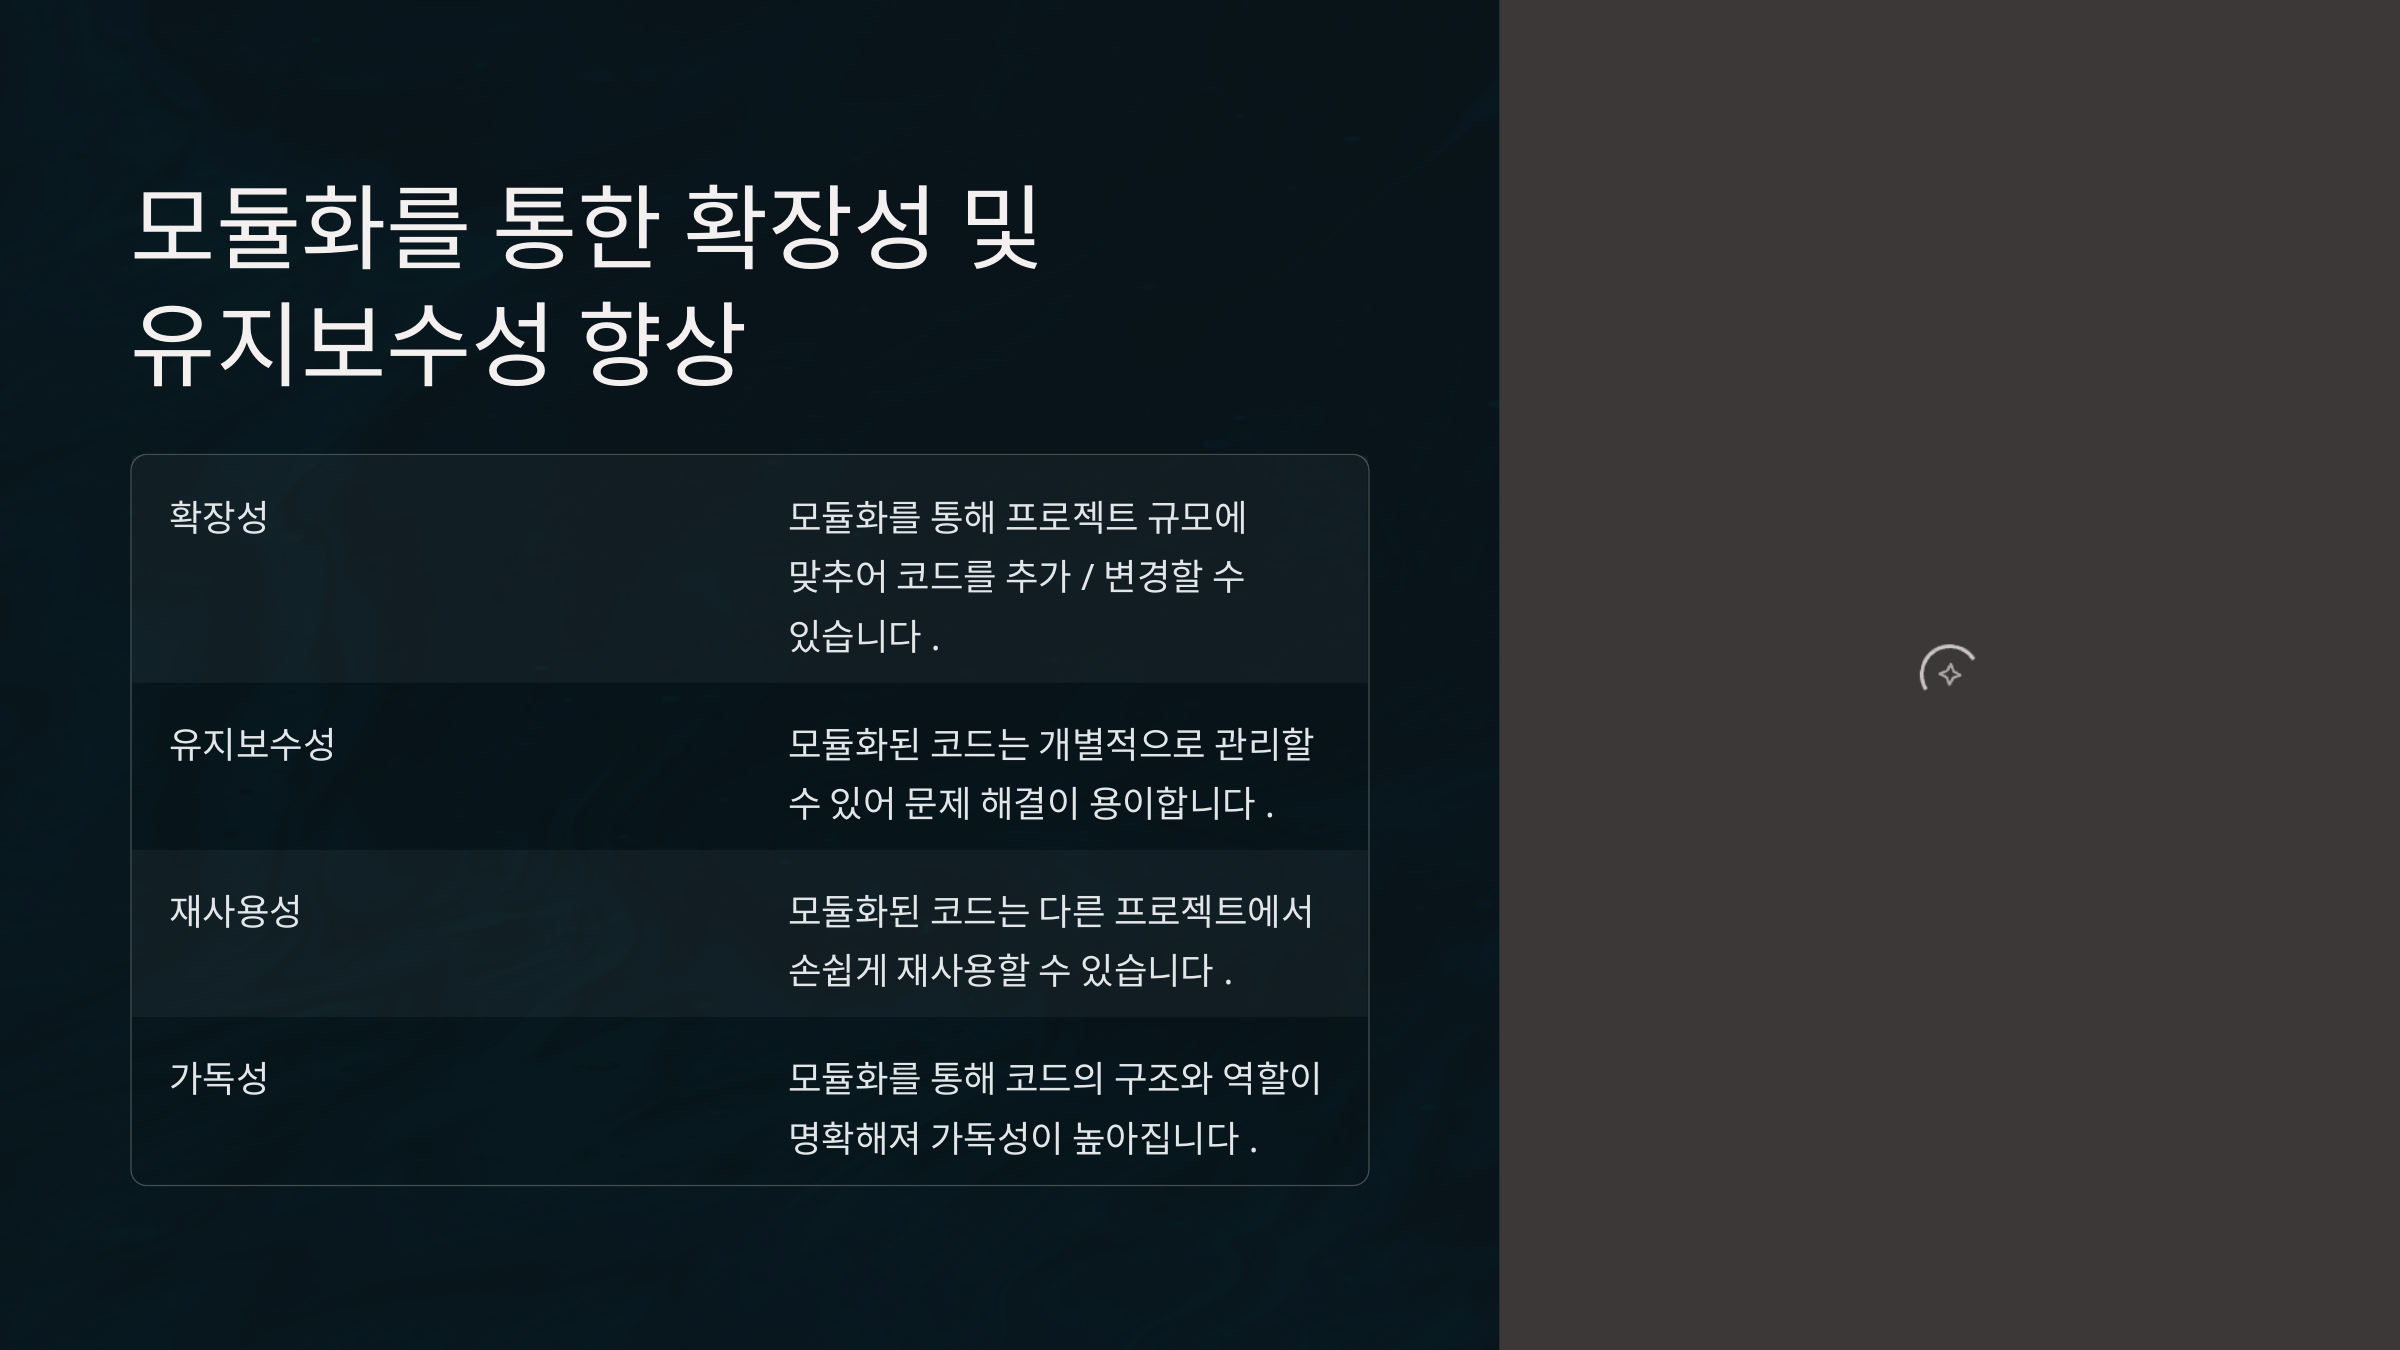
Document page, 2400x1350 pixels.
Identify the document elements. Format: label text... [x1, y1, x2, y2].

picture [1499, 0, 2400, 1350]
text_box 가독성 [169, 1040, 712, 1101]
text_box 모듈화된 코드는 개별적으로 관리할 수 있어 문제 해결이 용이합니다. [788, 706, 1331, 827]
text_box [132, 682, 1368, 849]
text_box 모듈화된 코드는 다른 프로젝트에서 손쉽게 재사용할 수 있습니다. [788, 873, 1331, 994]
text_box 확장성 [169, 479, 712, 540]
text_box 모듈화를 통한 확장성 및 유지보수성 향상 [130, 164, 1369, 399]
text_box 유지보수성 [169, 706, 712, 767]
text_box 모듈화를 통해 코드의 구조와 역할이 명확해져 가독성이 높아집니다. [788, 1040, 1331, 1161]
text_box [132, 455, 1368, 682]
text_box 모듈화를 통해 프로젝트 규모에 맞추어 코드를 추가/변경할 수 있습니다. [788, 479, 1331, 659]
text_box [132, 1017, 1368, 1185]
text_box [132, 849, 1368, 1017]
text_box 재사용성 [169, 873, 712, 934]
